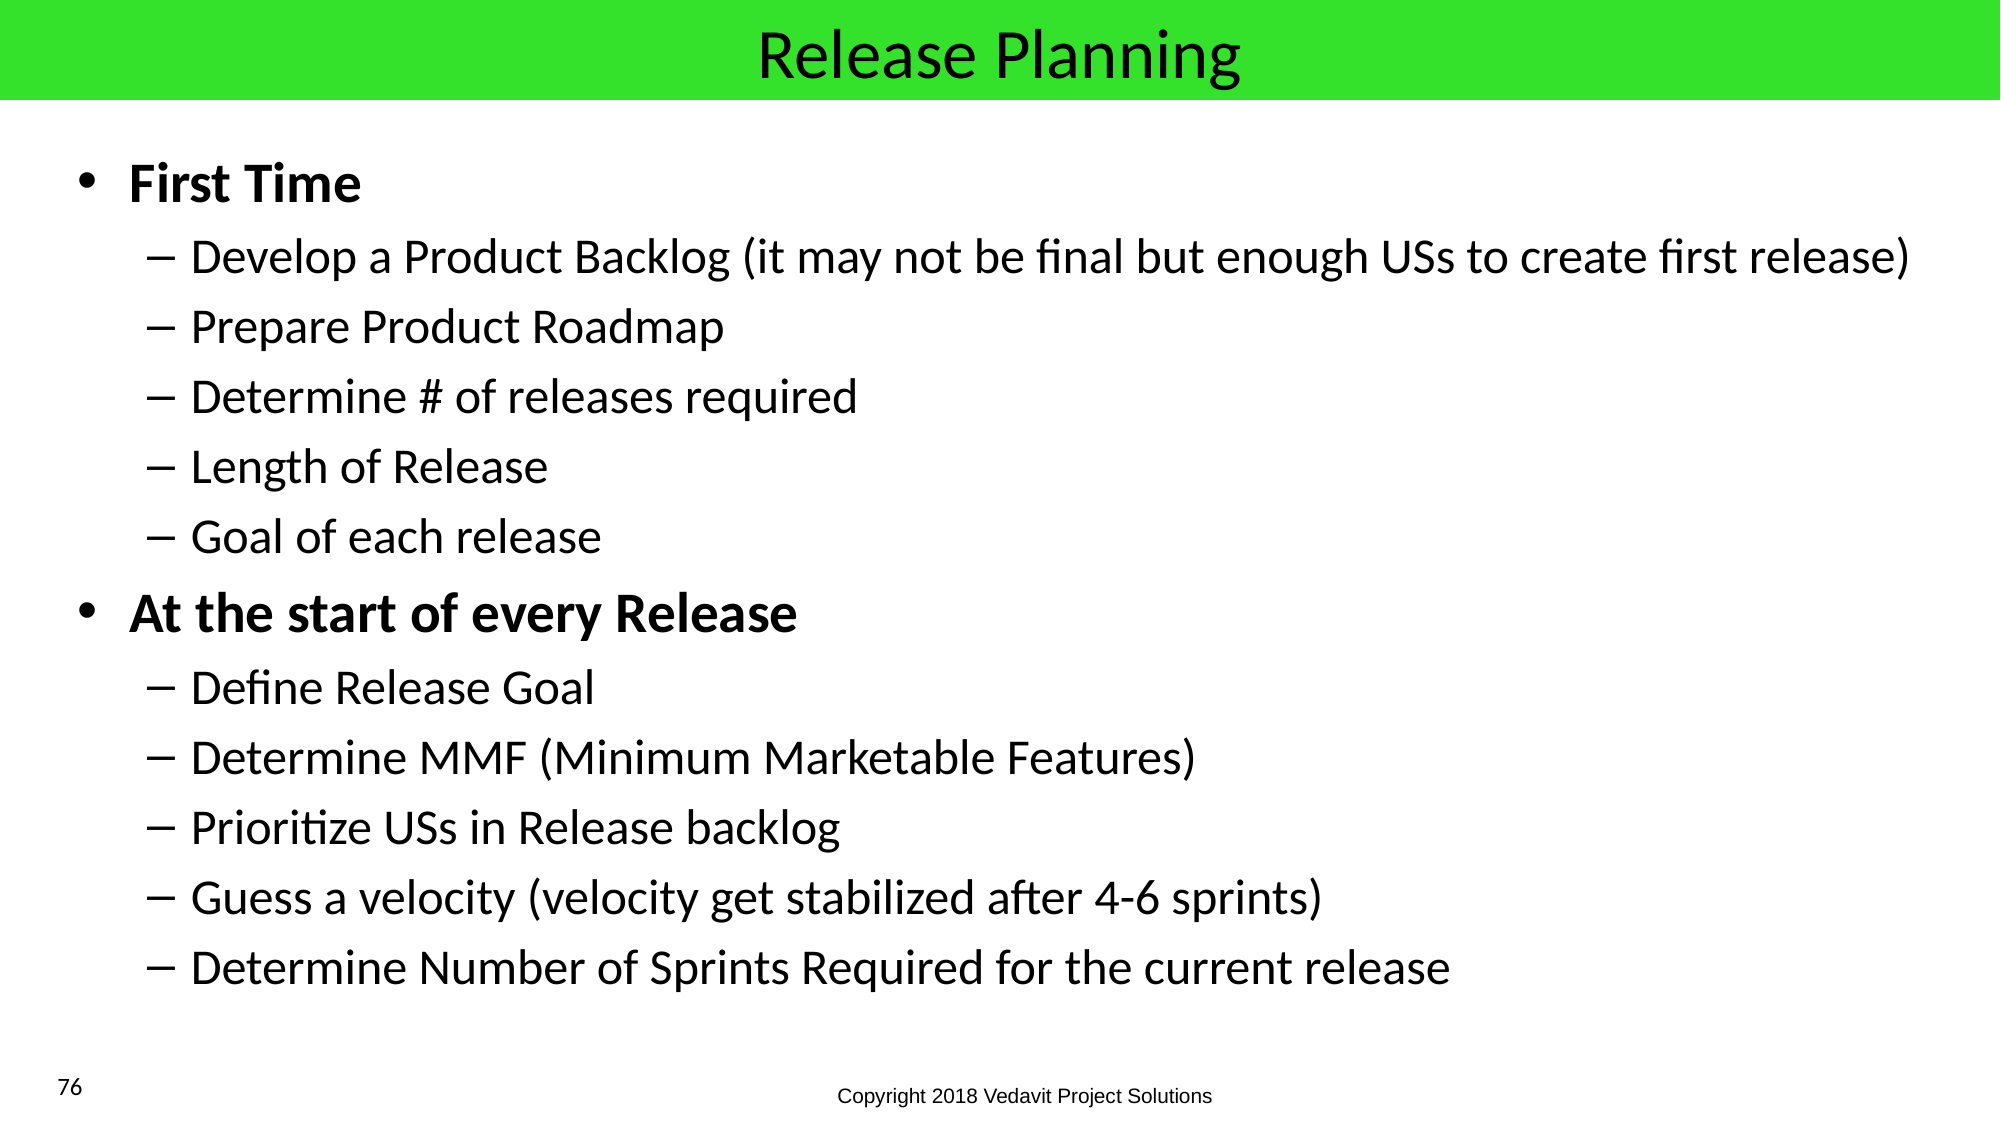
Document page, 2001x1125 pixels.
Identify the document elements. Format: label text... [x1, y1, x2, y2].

list First Time Develop a Product Backlog (it may not be final but enough USs to create first release) Prepare Product Roadmap Determine # of releases required Length of Release Goal of each release At the start of every Release Define Release Goal Determine MMF (Minimum Marketable Features) Prioritize USs in Release backlog Guess a velocity (velocity get stabilized after 4-6 sprints) Determine Number of Sprints Required for the current release [62, 137, 1938, 1013]
slide_number 76 [3, 1055, 137, 1116]
title Release Planning [0, 0, 2000, 100]
